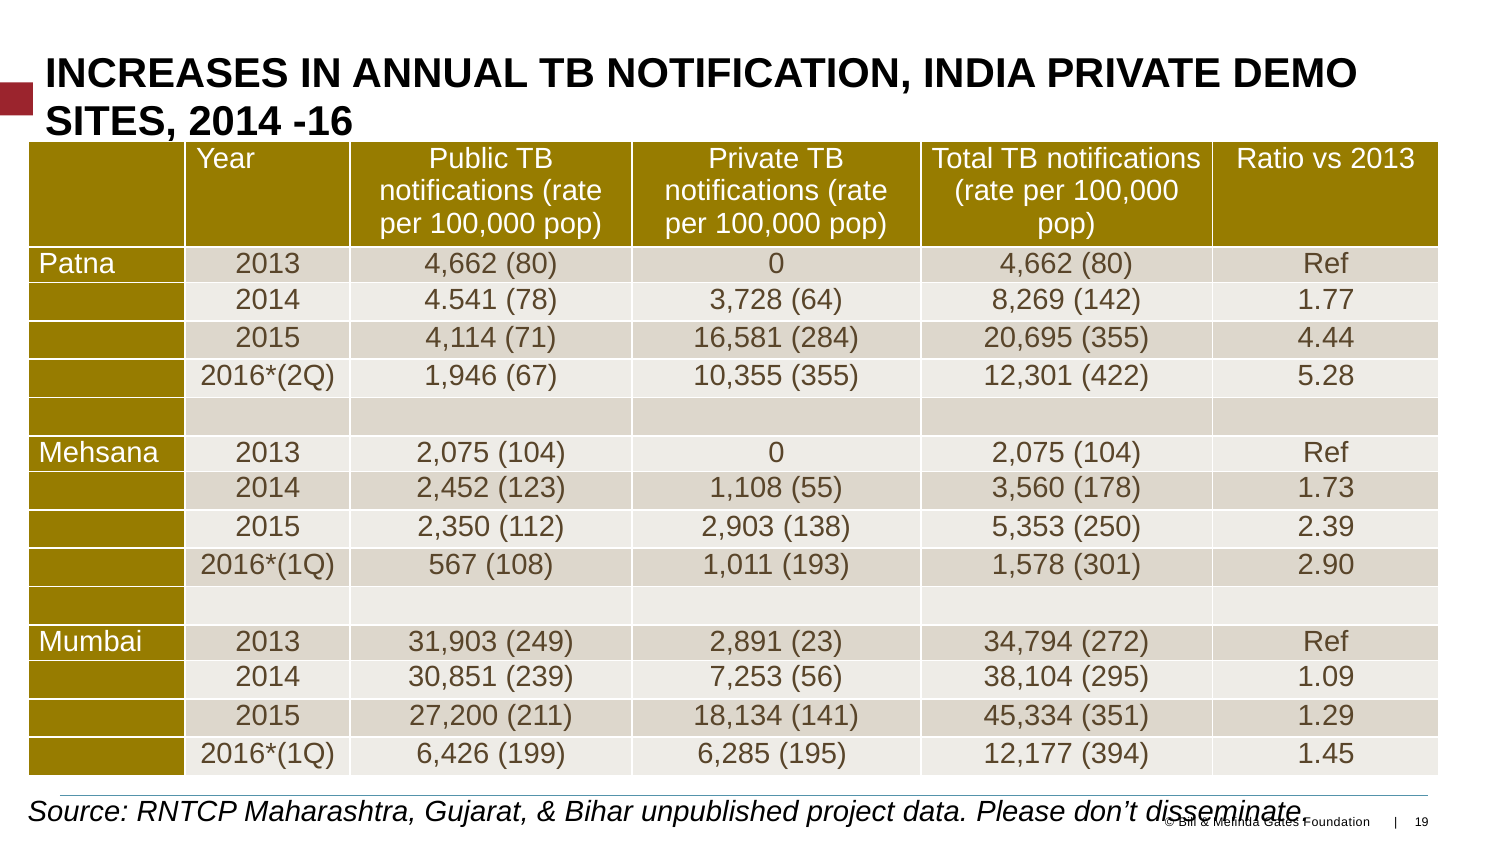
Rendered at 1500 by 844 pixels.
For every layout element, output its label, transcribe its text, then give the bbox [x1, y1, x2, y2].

table_cell 3,728 (64) [633, 283, 920, 320]
table_cell [29, 472, 184, 509]
table_cell 4,662 (80) [922, 248, 1212, 282]
table_header [29, 142, 184, 246]
table_cell Mehsana [29, 437, 184, 471]
table_cell [633, 587, 920, 624]
table_cell 1.45 [1213, 738, 1438, 775]
title increases in Annual tb notification, india private demo sites, 2014 -16 [45, 47, 1412, 111]
table_cell [29, 283, 184, 320]
table_cell 2.39 [1213, 511, 1438, 547]
table_cell 12,177 (394) [922, 738, 1212, 775]
table_cell 20,695 (355) [922, 322, 1212, 358]
table_cell 2,452 (123) [351, 472, 631, 509]
table_cell [29, 738, 184, 775]
table_cell [922, 587, 1212, 624]
table_cell 2,903 (138) [633, 511, 920, 547]
table_cell 567 (108) [351, 549, 631, 586]
table_cell 2016*(1Q) [186, 738, 349, 775]
table_cell 5,353 (250) [922, 511, 1212, 547]
table_cell 12,301 (422) [922, 360, 1212, 397]
table_cell [29, 587, 184, 624]
table_cell [29, 398, 184, 435]
table_cell 3,560 (178) [922, 472, 1212, 509]
table_cell 2015 [186, 511, 349, 547]
table_cell [922, 398, 1212, 435]
table_cell [186, 587, 349, 624]
table_cell 1,946 (67) [351, 360, 631, 397]
table_cell 2,350 (112) [351, 511, 631, 547]
table_cell 2016*(2Q) [186, 360, 349, 397]
table_cell 27,200 (211) [351, 700, 631, 736]
table_cell [633, 398, 920, 435]
table_cell Patna [29, 248, 184, 282]
table_cell 16,581 (284) [633, 322, 920, 358]
table_cell [351, 587, 631, 624]
table_cell 4,114 (71) [351, 322, 631, 358]
table_cell 6,426 (199) [351, 738, 631, 775]
table_cell Ref [1213, 248, 1438, 282]
table_cell Mumbai [29, 626, 184, 660]
table_cell 4.44 [1213, 322, 1438, 358]
text_box Source: RNTCP Maharashtra, Gujarat, & Bihar unpublished project data. Please don’t disseminate. [27, 792, 178, 844]
table_cell 0 [633, 248, 920, 282]
slide_number 19 [1397, 803, 1429, 829]
table_cell 2014 [186, 661, 349, 698]
table_cell 2014 [186, 472, 349, 509]
table_cell 30,851 (239) [351, 661, 631, 698]
table_cell 34,794 (272) [922, 626, 1212, 660]
table_cell 2013 [186, 248, 349, 282]
table_cell 45,334 (351) [922, 700, 1212, 736]
table_cell 2015 [186, 700, 349, 736]
table_cell [186, 398, 349, 435]
table_cell [351, 398, 631, 435]
table_cell 2013 [186, 437, 349, 471]
table_cell 2015 [186, 322, 349, 358]
table_cell Ref [1213, 626, 1438, 660]
table_cell [1213, 587, 1438, 624]
table_header Total TB notifications (rate per 100,000 pop) [922, 142, 1212, 246]
table_cell [1213, 398, 1438, 435]
table_cell 1.29 [1213, 700, 1438, 736]
table_cell 7,253 (56) [633, 661, 920, 698]
table_cell Ref [1213, 437, 1438, 471]
table_cell 0 [633, 437, 920, 471]
table_header Ratio vs 2013 [1213, 142, 1438, 246]
table_cell 18,134 (141) [633, 700, 920, 736]
table_header Public TB notifications (rate per 100,000 pop) [351, 142, 631, 246]
table_cell 1.09 [1213, 661, 1438, 698]
table_cell 2,891 (23) [633, 626, 920, 660]
table_cell 10,355 (355) [633, 360, 920, 397]
table_cell 1.73 [1213, 472, 1438, 509]
table_cell 1,108 (55) [633, 472, 920, 509]
table_cell 2,075 (104) [922, 437, 1212, 471]
table_cell 4.541 (78) [351, 283, 631, 320]
table_cell 8,269 (142) [922, 283, 1212, 320]
table_cell 2,075 (104) [351, 437, 631, 471]
table_cell 1,011 (193) [633, 549, 920, 586]
table_cell 38,104 (295) [922, 661, 1212, 698]
table_cell [29, 700, 184, 736]
table_header Year [186, 142, 349, 246]
table_cell 31,903 (249) [351, 626, 631, 660]
table_cell 4,662 (80) [351, 248, 631, 282]
table_header Private TB notifications (rate per 100,000 pop) [633, 142, 920, 246]
footer © Bill & Melinda Gates Foundation | [922, 803, 1397, 829]
table_cell 6,285 (195) [633, 738, 920, 775]
table_cell 2013 [186, 626, 349, 660]
table_cell [29, 661, 184, 698]
table_cell 1,578 (301) [922, 549, 1212, 586]
table_cell [29, 549, 184, 586]
table_cell [29, 322, 184, 358]
table_cell 2.90 [1213, 549, 1438, 586]
table_cell 1.77 [1213, 283, 1438, 320]
table_cell 5.28 [1213, 360, 1438, 397]
table_cell [29, 360, 184, 397]
table_cell 2014 [186, 283, 349, 320]
table_cell [29, 511, 184, 547]
table_cell 2016*(1Q) [186, 549, 349, 586]
